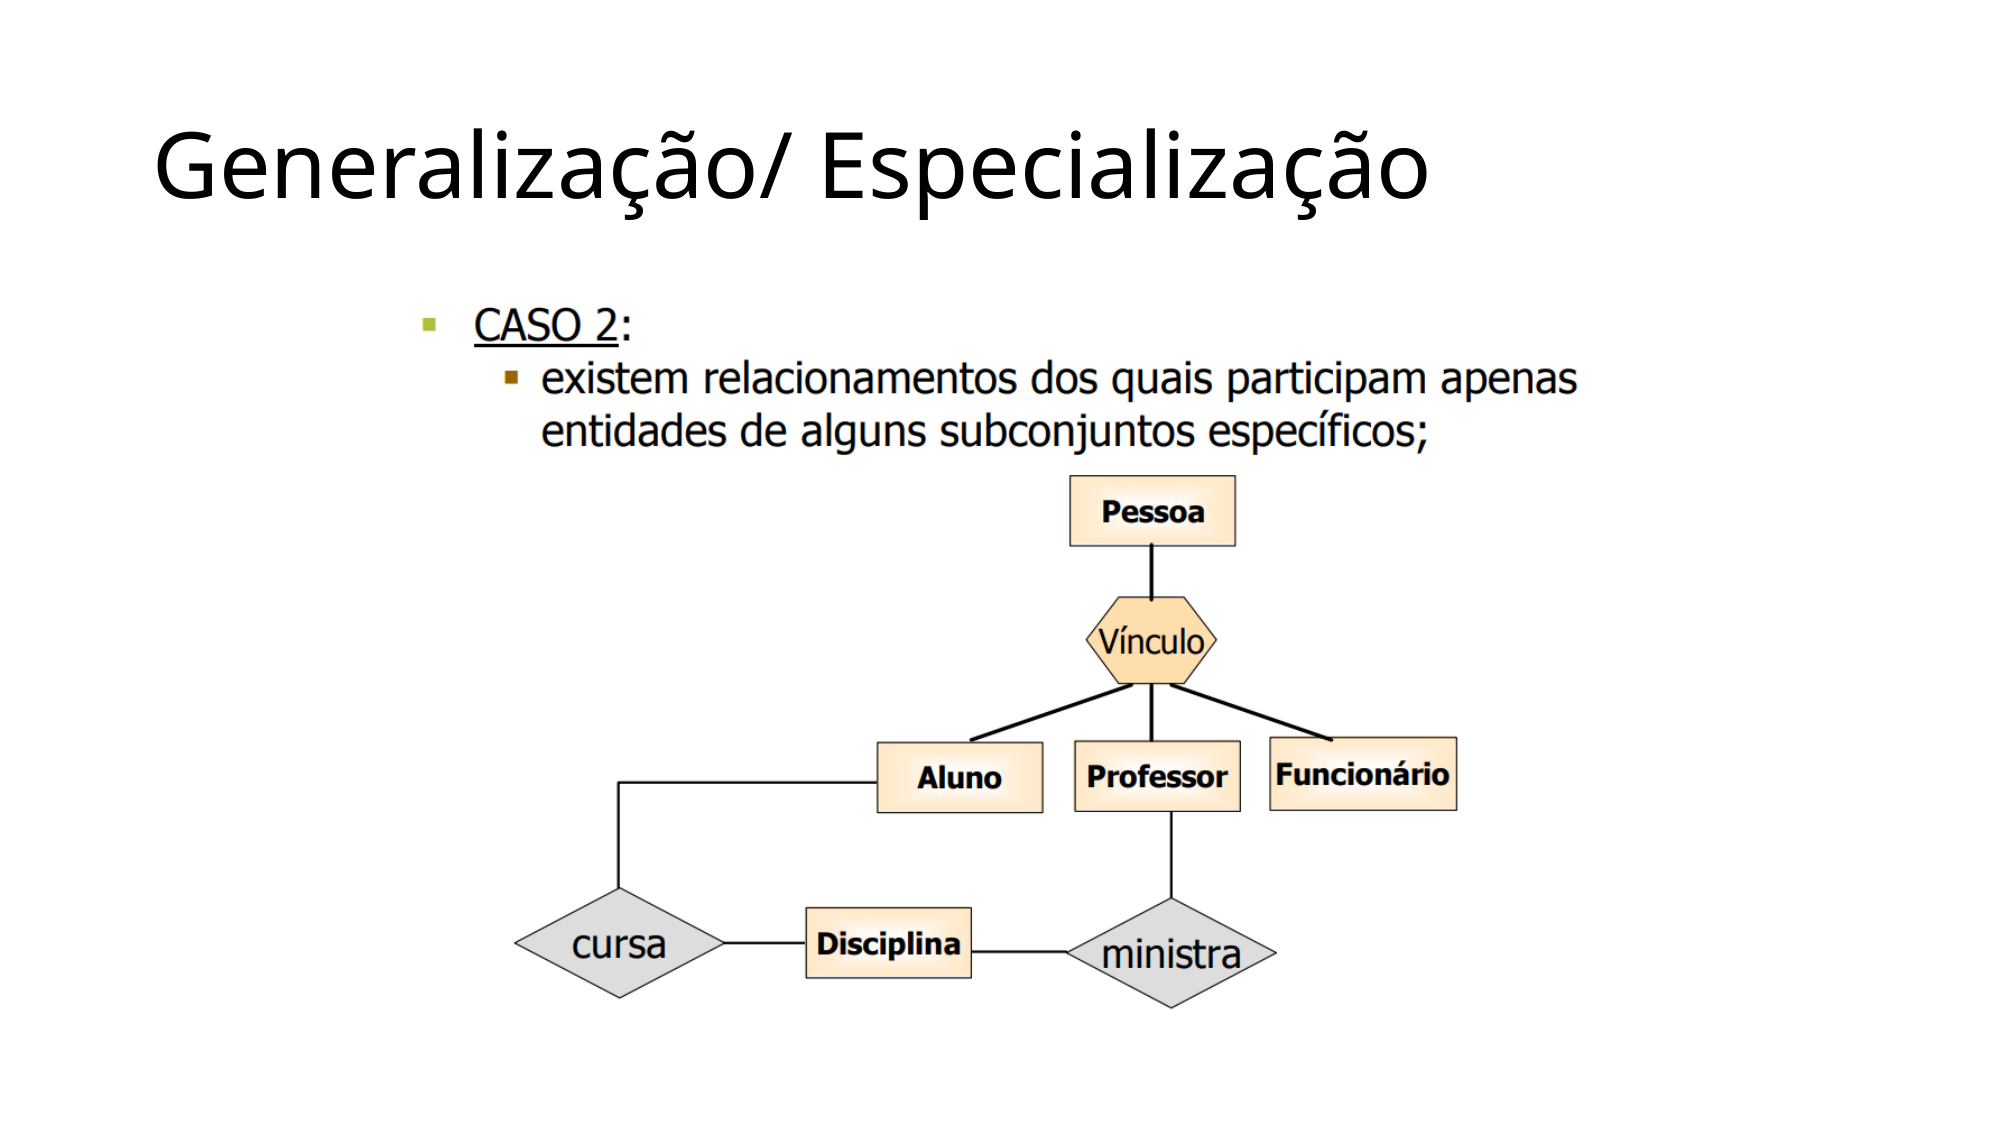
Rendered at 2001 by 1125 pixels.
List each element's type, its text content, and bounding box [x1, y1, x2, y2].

title Generalização/ Especialização [137, 59, 1863, 278]
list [417, 299, 1583, 1014]
